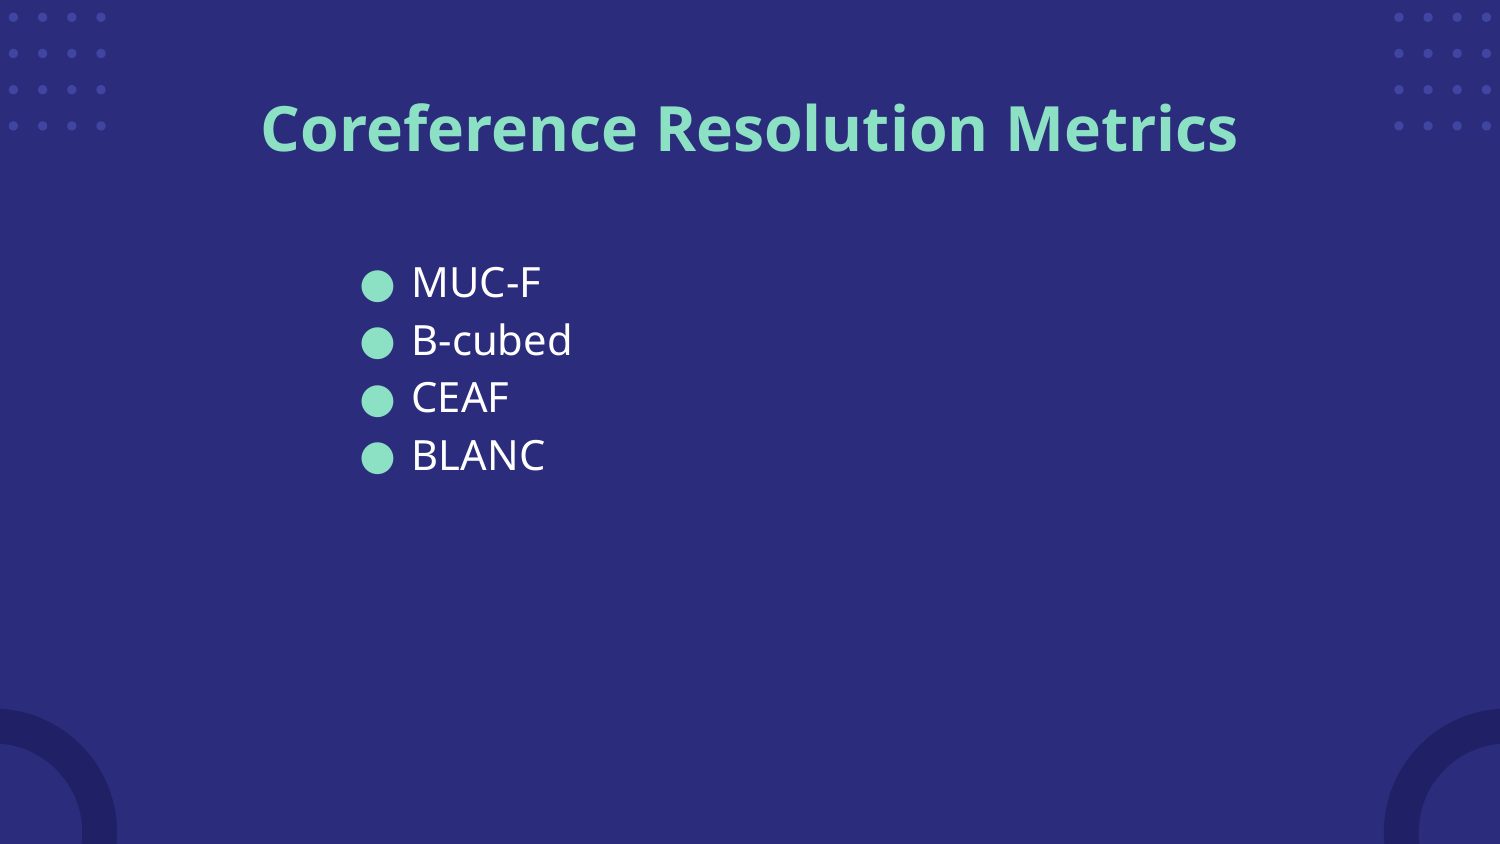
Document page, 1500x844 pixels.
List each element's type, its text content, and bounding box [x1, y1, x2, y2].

subtitle MUC-F B-cubed CEAF BLANC [321, 233, 1179, 705]
title Coreference Resolution Metrics [118, 73, 1383, 168]
